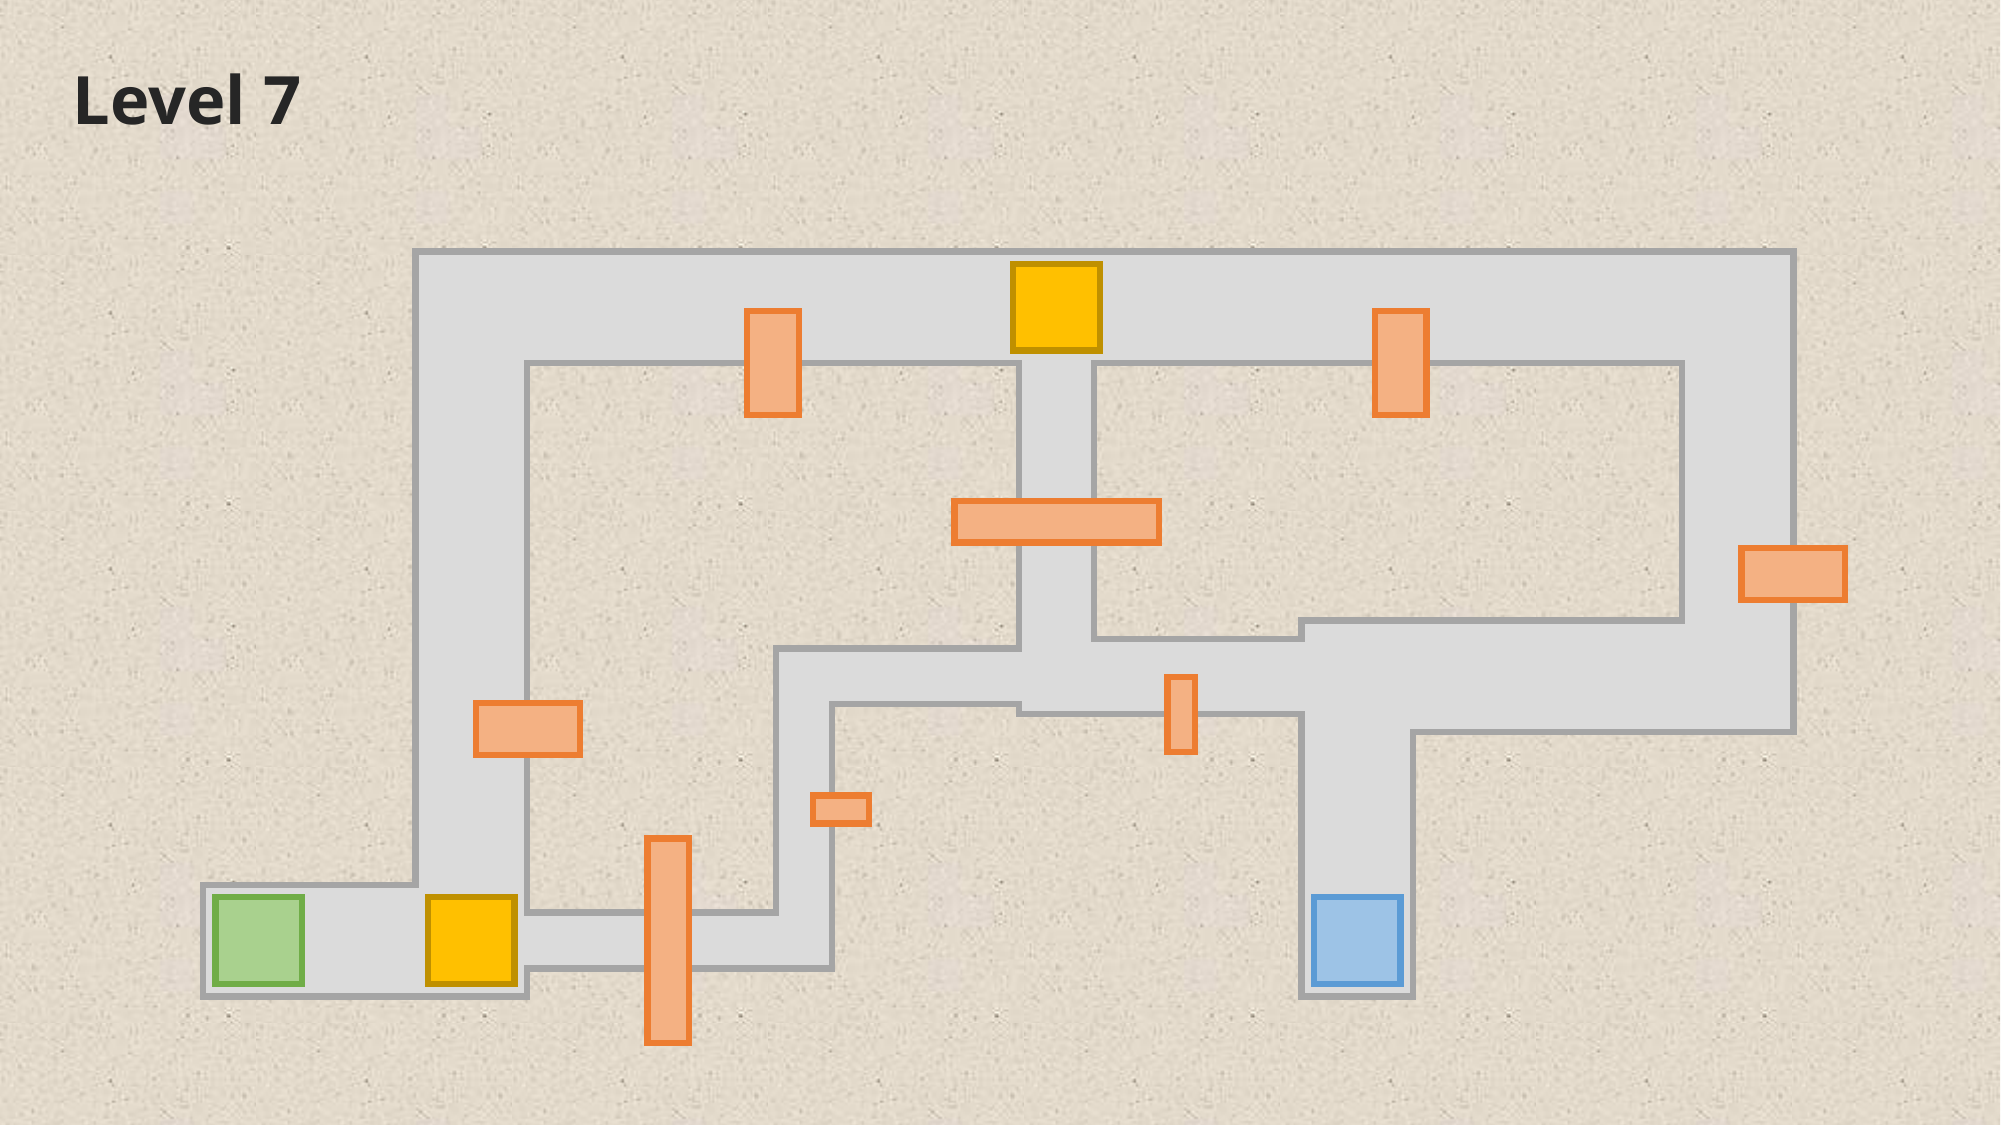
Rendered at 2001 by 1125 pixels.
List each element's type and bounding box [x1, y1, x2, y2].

text_box [202, 250, 1794, 997]
text_box [427, 896, 516, 985]
text_box [812, 794, 870, 824]
text_box [1313, 896, 1402, 985]
text_box [647, 838, 690, 1044]
text_box [1012, 263, 1101, 352]
text_box [0, 0, 2000, 1125]
text_box [954, 500, 1160, 544]
text_box [746, 310, 800, 416]
text_box [475, 702, 581, 756]
text_box [214, 896, 303, 985]
text_box [1740, 547, 1846, 601]
text_box [1166, 676, 1196, 753]
text_box [1374, 310, 1428, 416]
